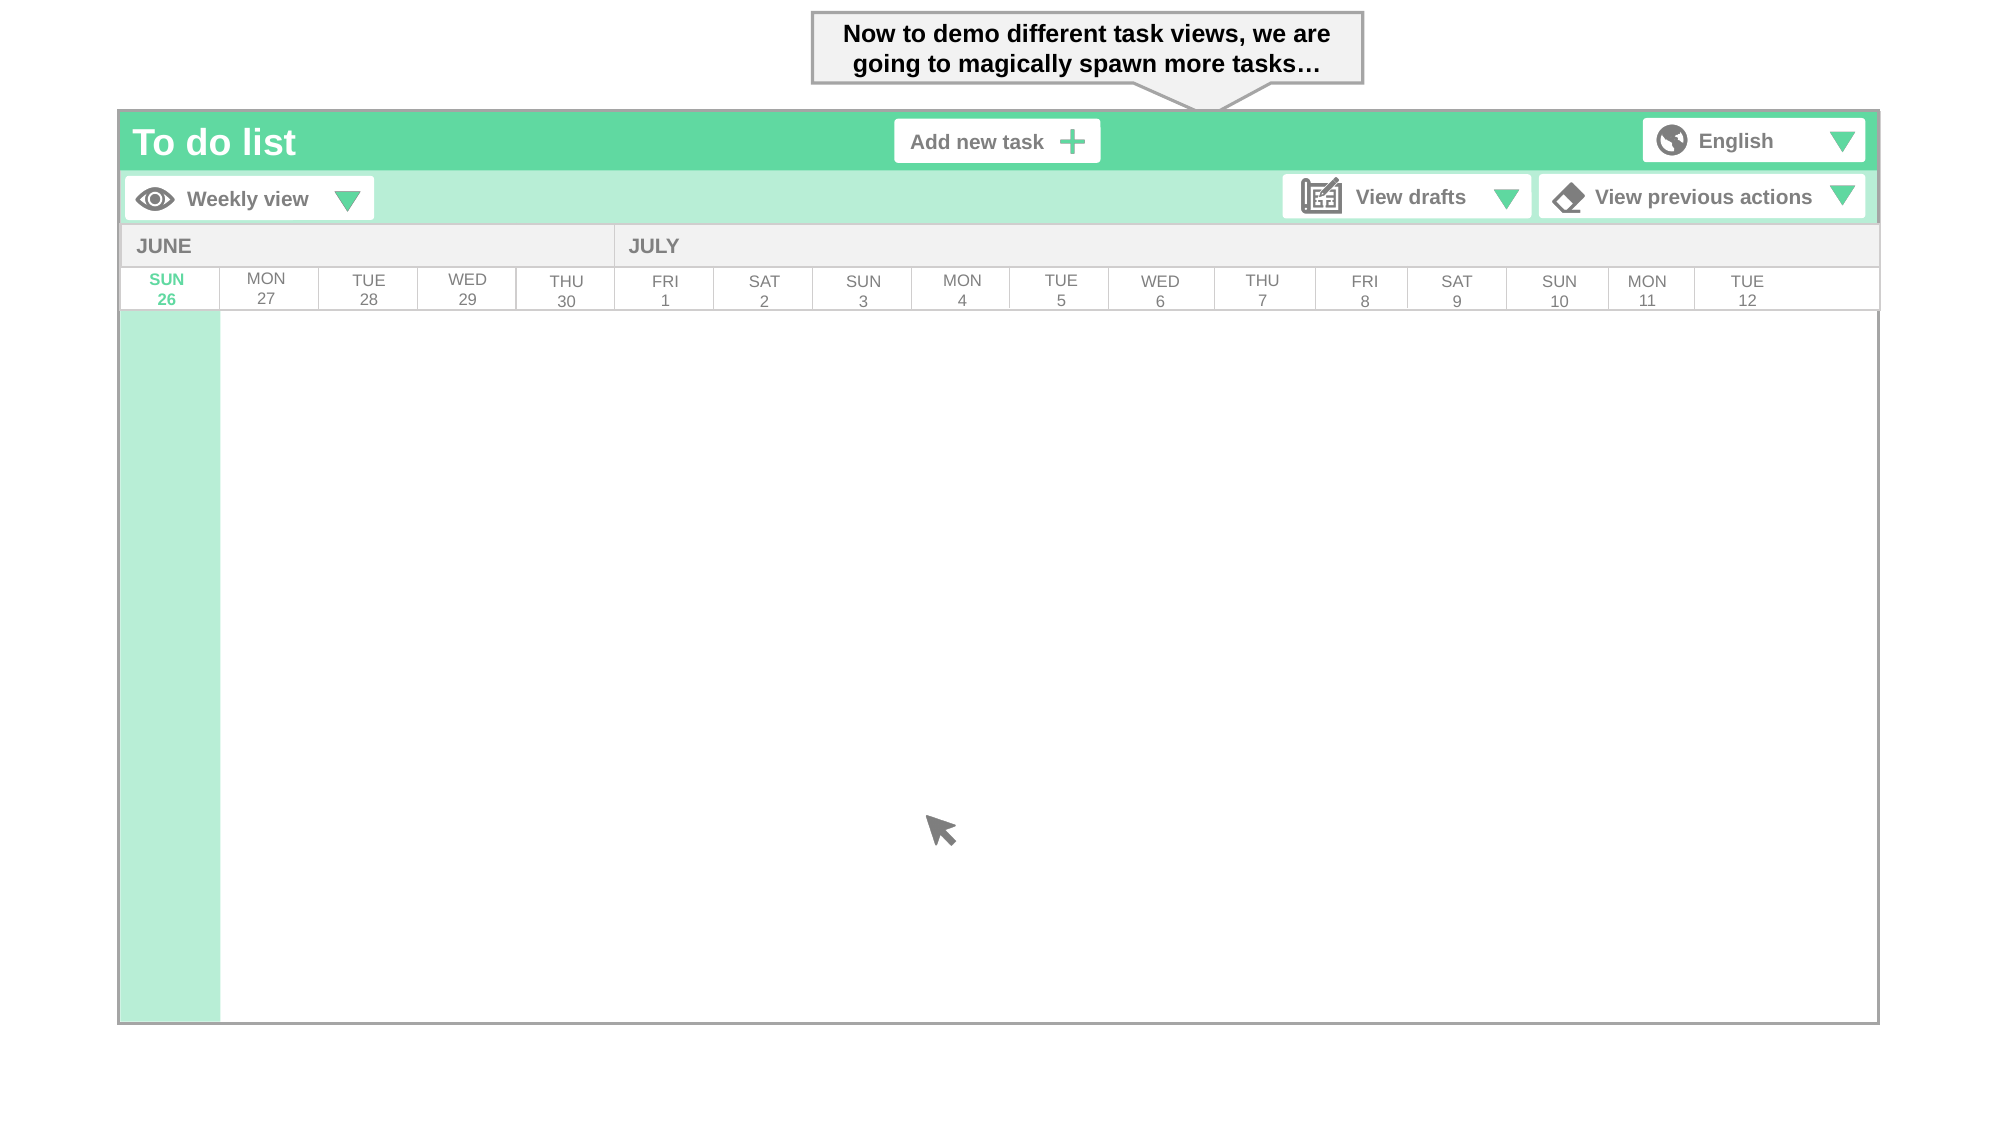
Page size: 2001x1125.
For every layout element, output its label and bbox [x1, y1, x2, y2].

picture [1298, 172, 1345, 219]
text_box [117, 11, 1881, 1025]
picture [1549, 178, 1588, 217]
picture [330, 185, 364, 218]
picture [132, 176, 178, 222]
picture [1826, 179, 1859, 212]
picture [1654, 122, 1690, 158]
picture [1058, 127, 1087, 156]
picture [915, 804, 967, 857]
picture [1826, 125, 1859, 159]
picture [1489, 183, 1523, 216]
